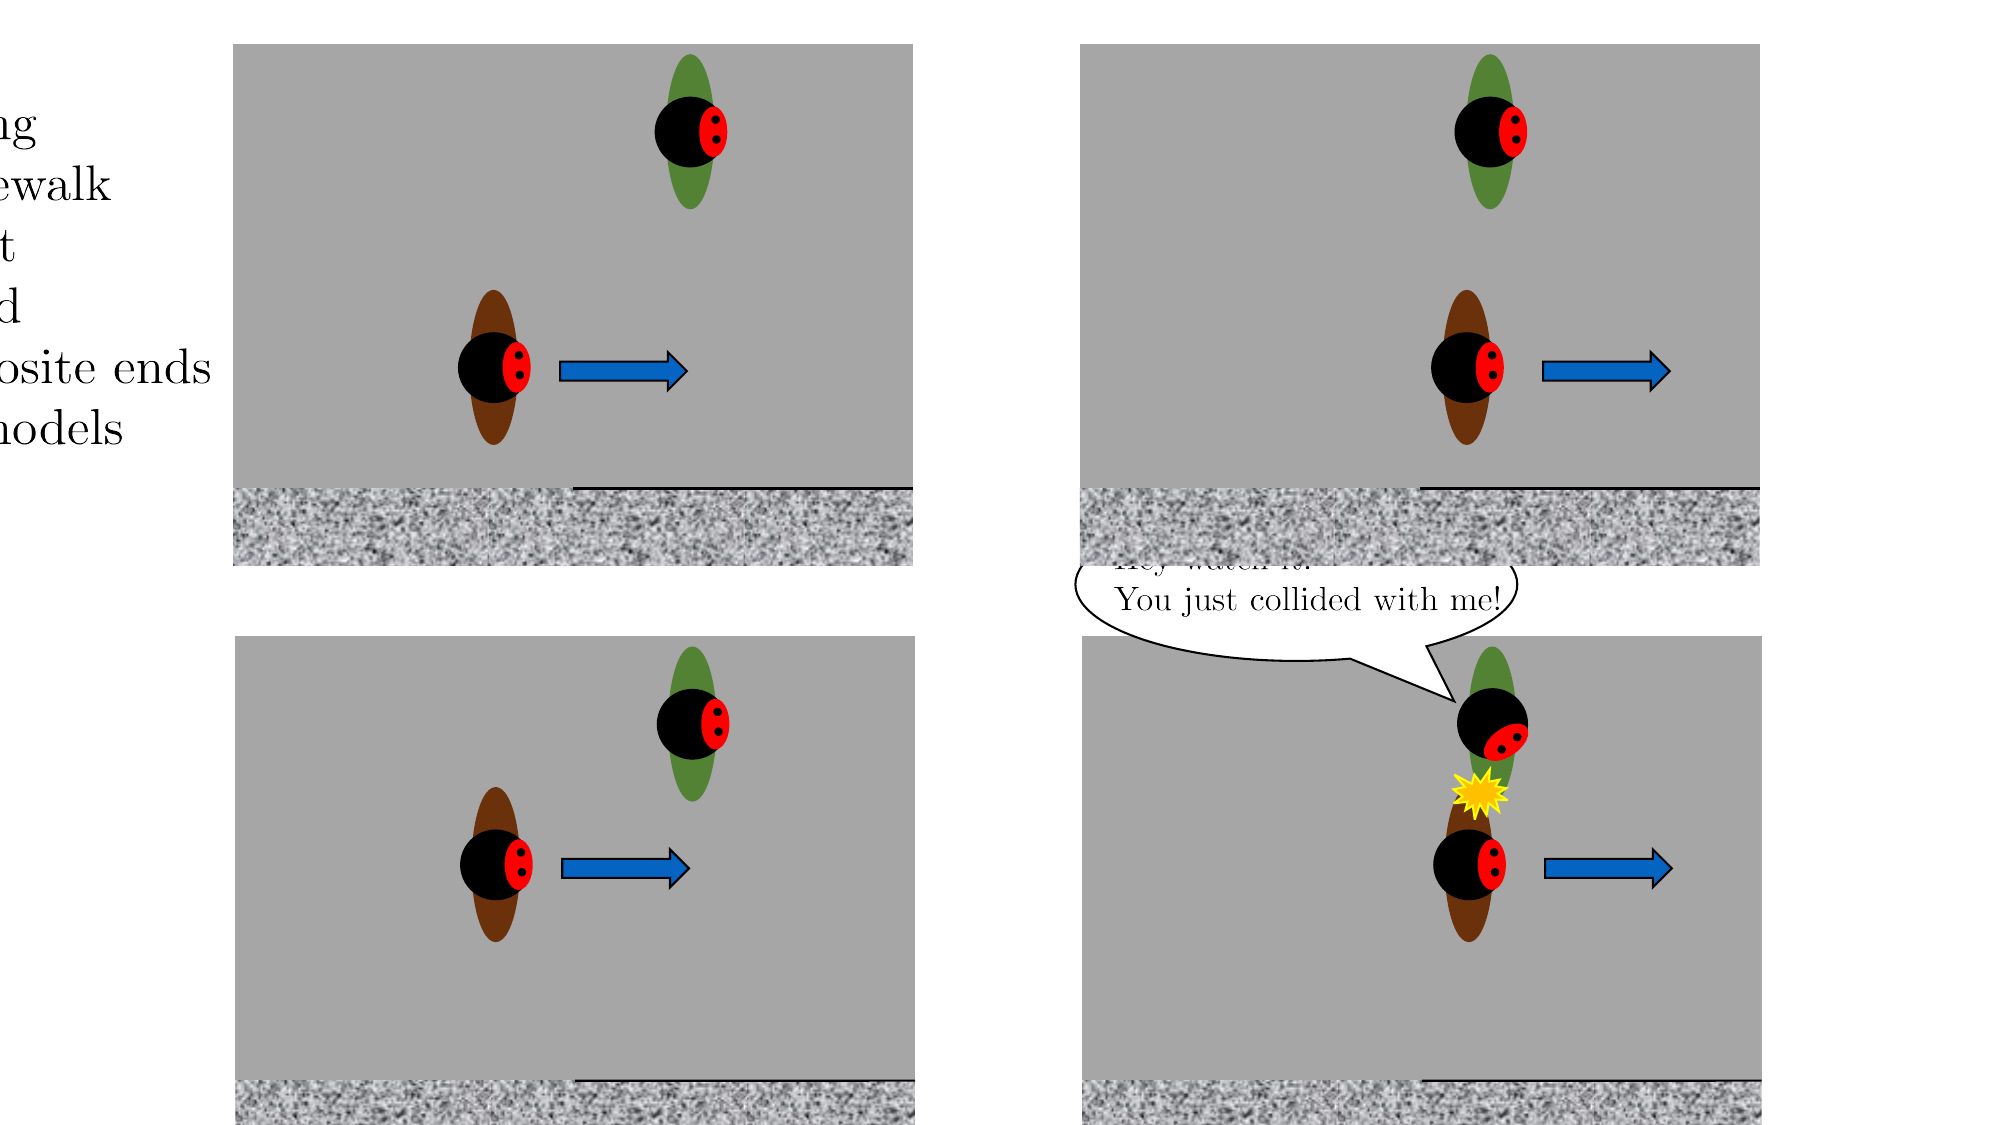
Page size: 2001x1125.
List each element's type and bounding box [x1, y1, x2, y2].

picture [0, 43, 210, 506]
text_box [1457, 689, 1529, 759]
text_box [1499, 566, 1518, 615]
text_box [1455, 97, 1527, 167]
text_box [233, 43, 913, 566]
text_box [1081, 636, 1762, 1125]
picture [1114, 566, 1499, 617]
text_box [1075, 566, 1497, 636]
text_box [235, 636, 915, 1125]
text_box [1079, 43, 1760, 566]
